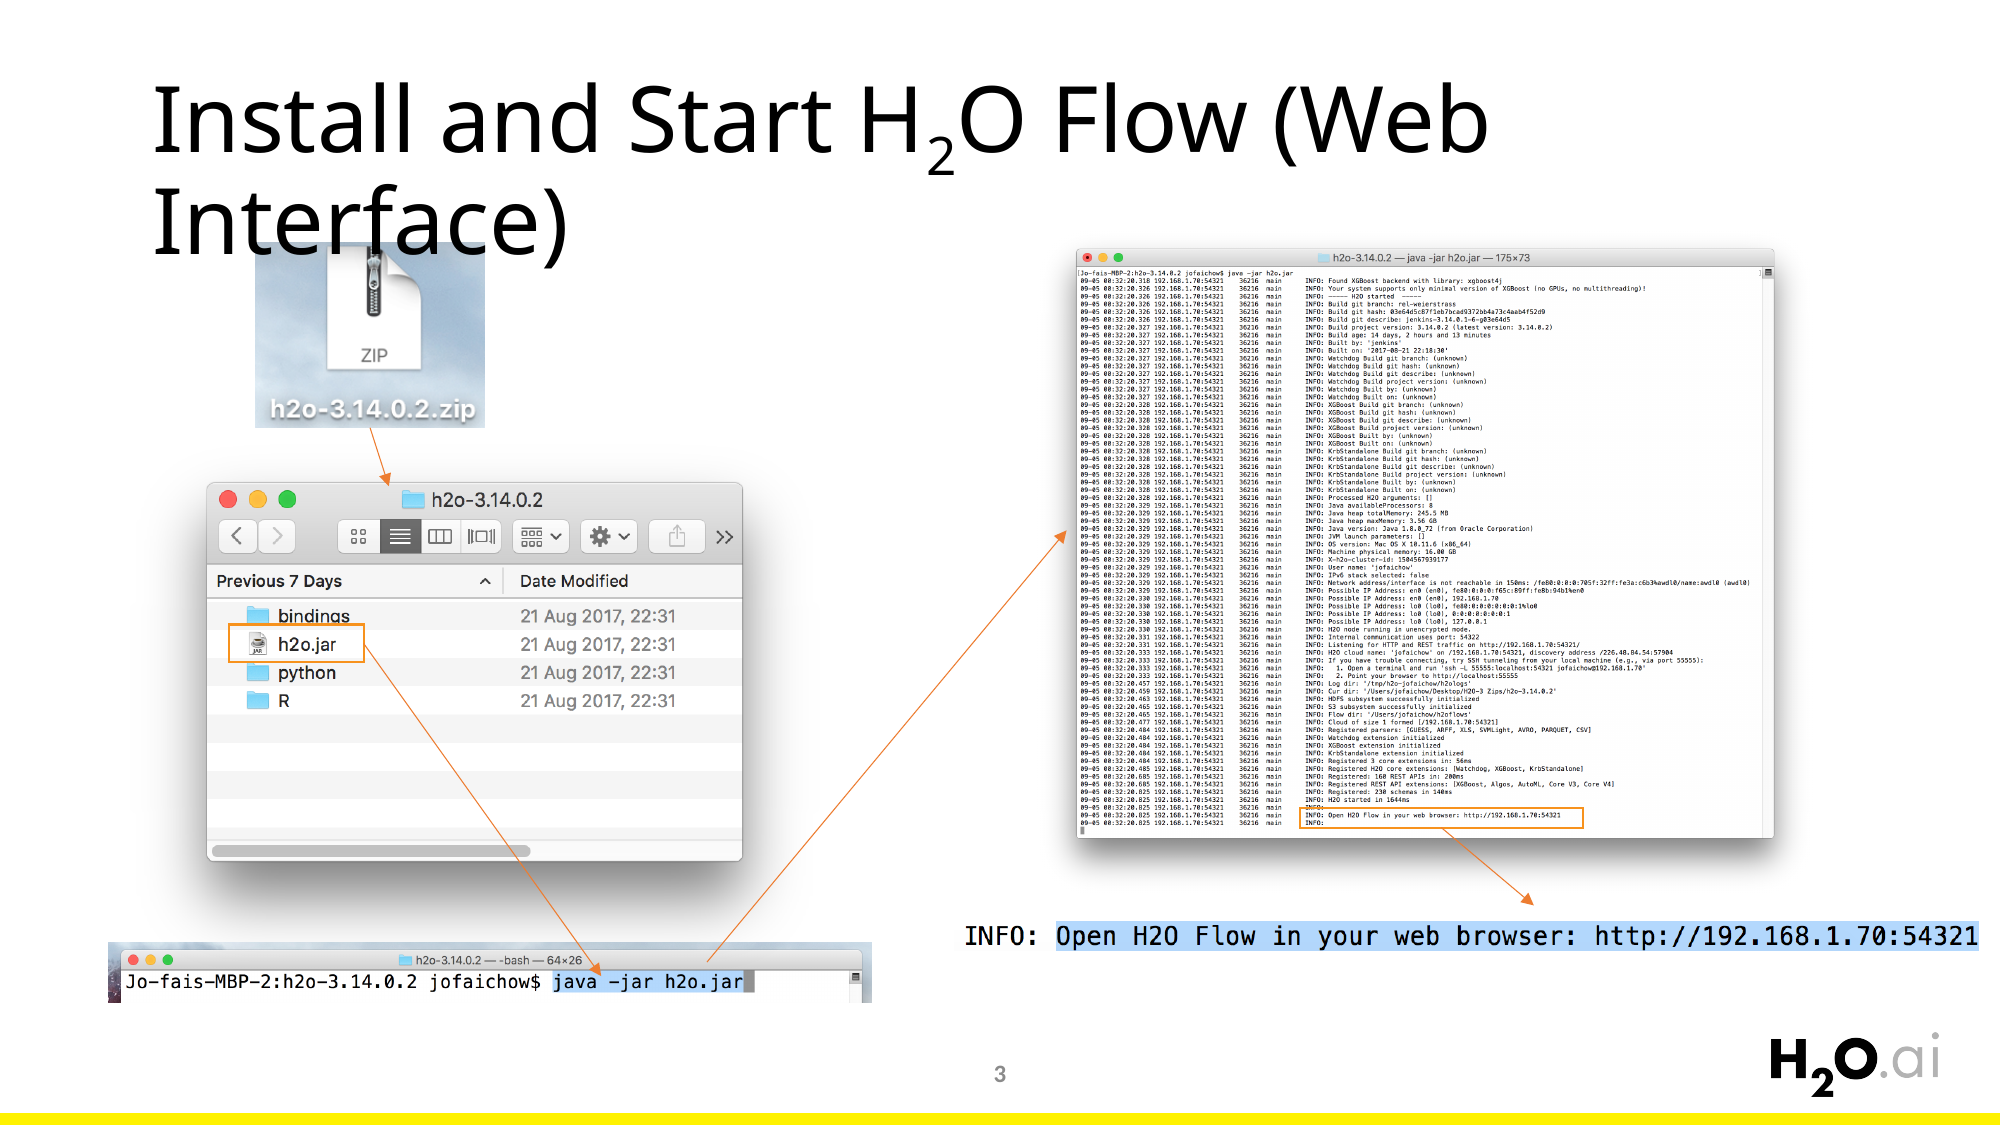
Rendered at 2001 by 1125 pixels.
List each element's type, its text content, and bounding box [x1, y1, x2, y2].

picture [954, 919, 1982, 951]
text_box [363, 643, 602, 977]
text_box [706, 530, 1067, 963]
picture [108, 435, 872, 1003]
slide_number 3 [774, 1042, 1225, 1103]
picture [255, 242, 485, 428]
text_box [0, 1112, 2000, 1125]
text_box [1441, 827, 1534, 906]
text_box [370, 427, 389, 487]
title Install and Start H2O Flow (Web Interface) [137, 59, 1863, 278]
picture [1033, 224, 1817, 900]
picture [1771, 1032, 1939, 1097]
